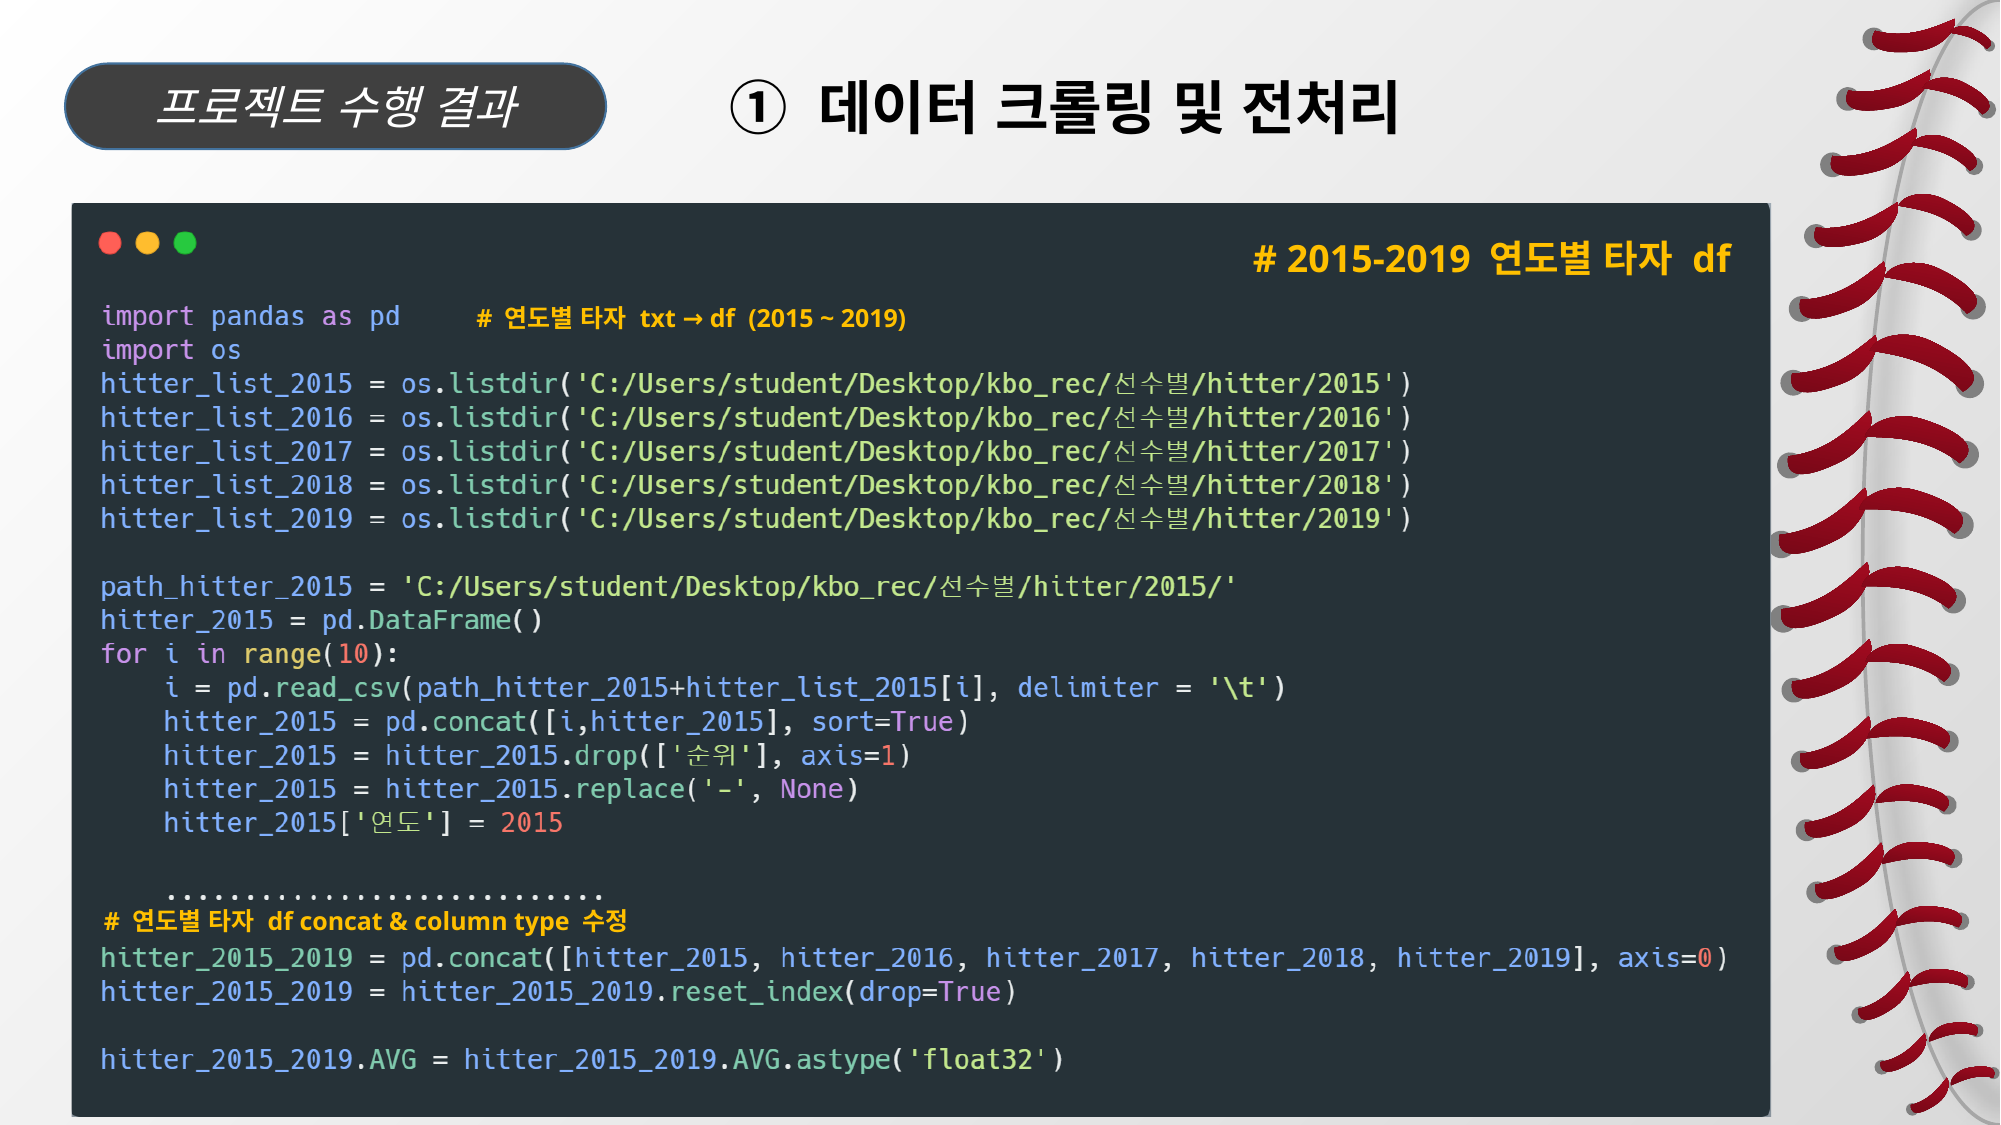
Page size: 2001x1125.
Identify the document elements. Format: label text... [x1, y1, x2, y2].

picture [71, 202, 1772, 1117]
text_box 프로젝트 수행 결과 [63, 62, 608, 151]
text_box ① 데이터 크롤링 및 전처리 [715, 63, 1418, 149]
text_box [1769, 0, 2000, 1125]
